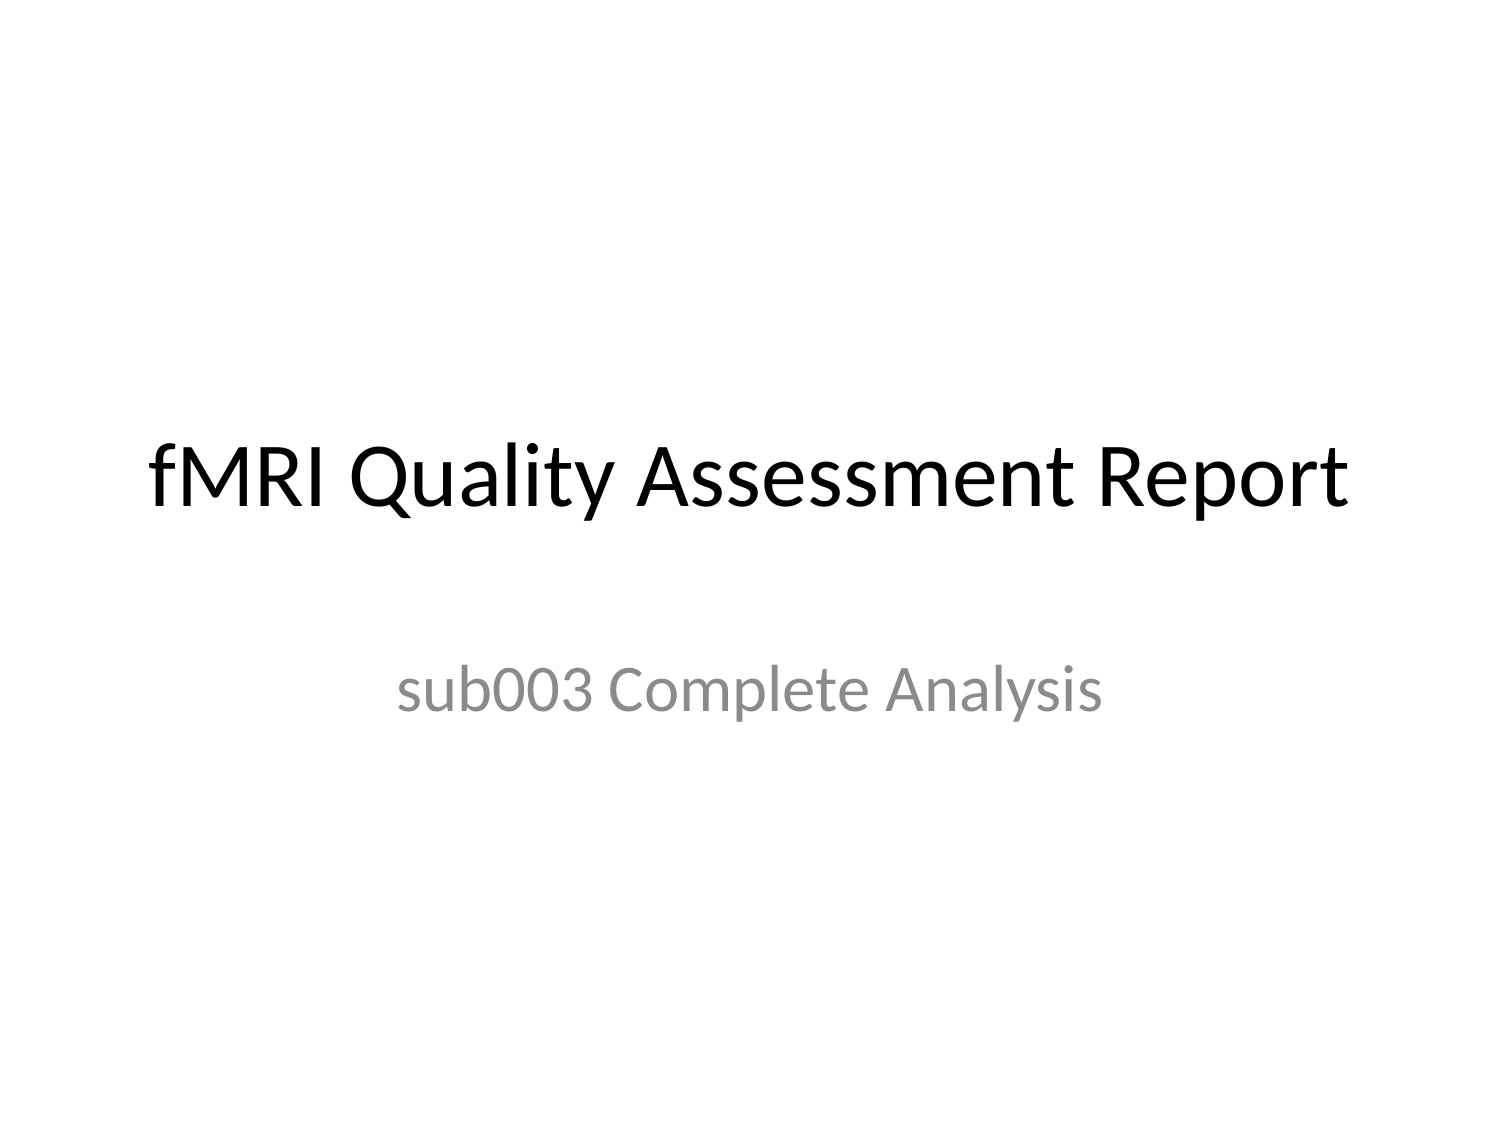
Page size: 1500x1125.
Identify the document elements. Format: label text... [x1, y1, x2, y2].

title fMRI Quality Assessment Report [112, 349, 1388, 591]
subtitle sub003 Complete Analysis [225, 637, 1275, 925]
